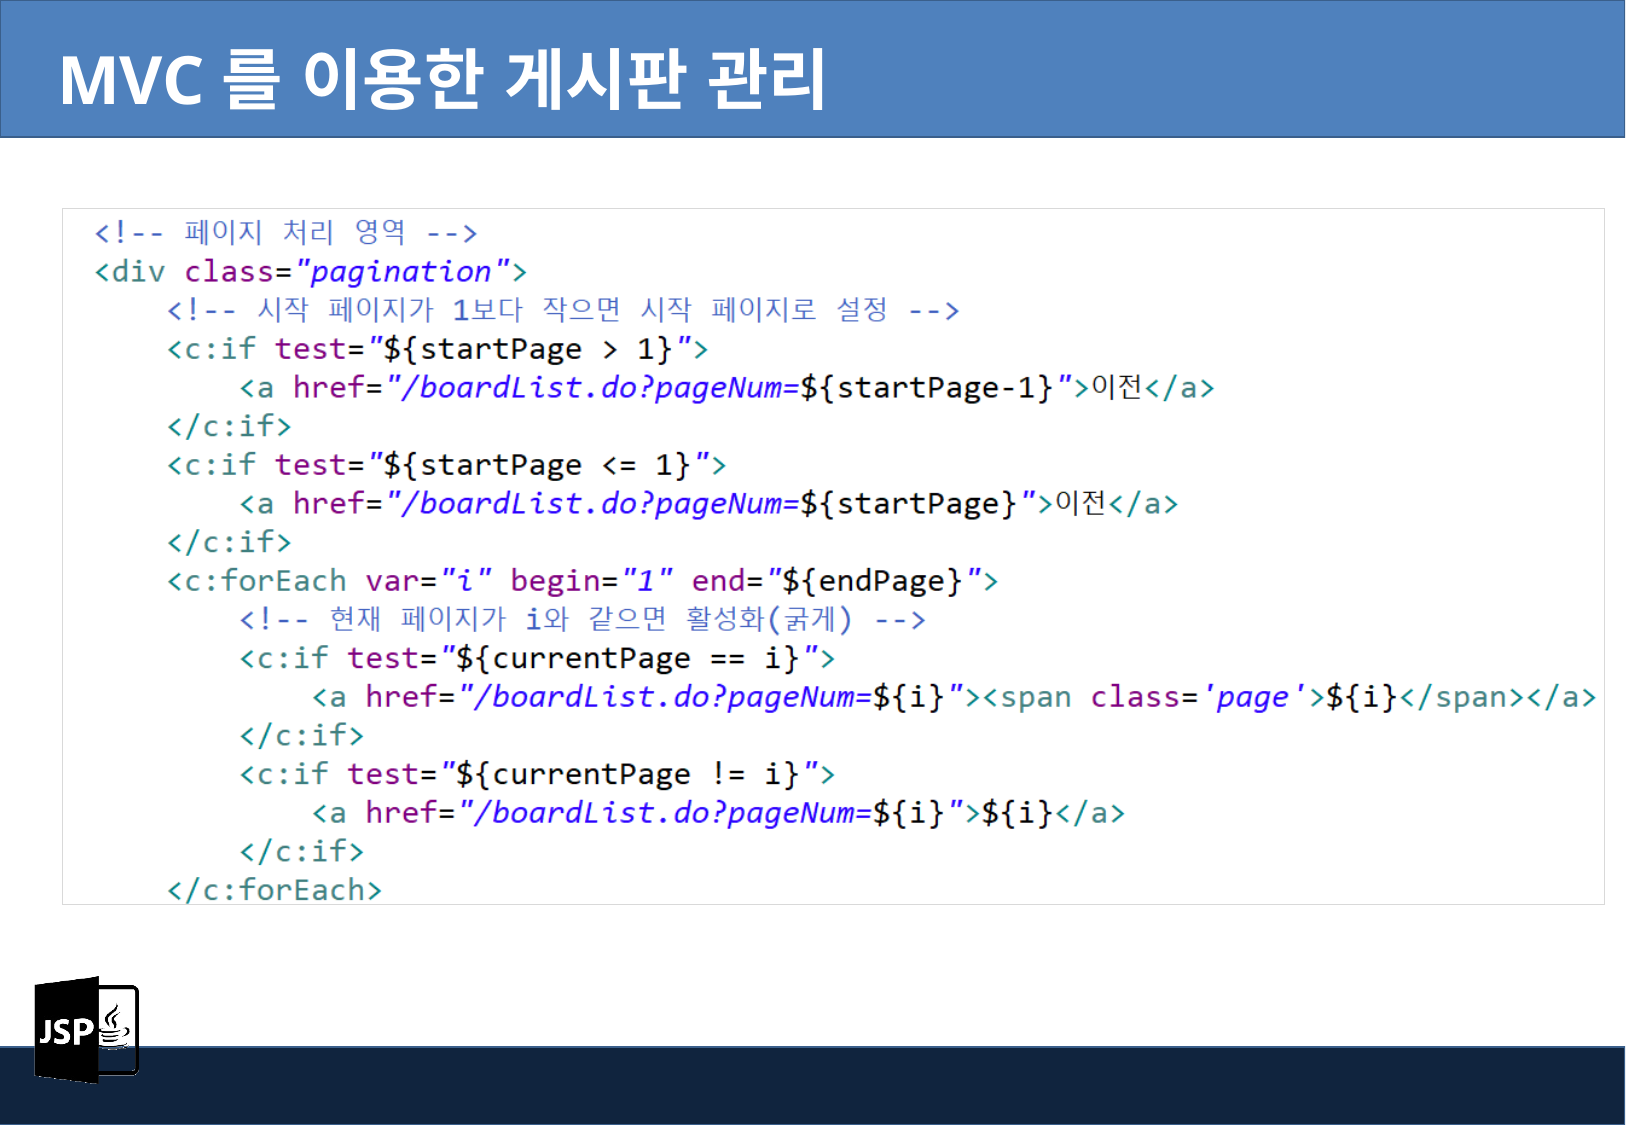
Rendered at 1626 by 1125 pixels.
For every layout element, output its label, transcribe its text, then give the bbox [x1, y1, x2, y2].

picture [61, 207, 1605, 906]
picture [32, 976, 141, 1084]
text_box [0, 0, 834, 138]
text_box MVC를 이용한 게시판 관리 [24, 7, 1061, 148]
